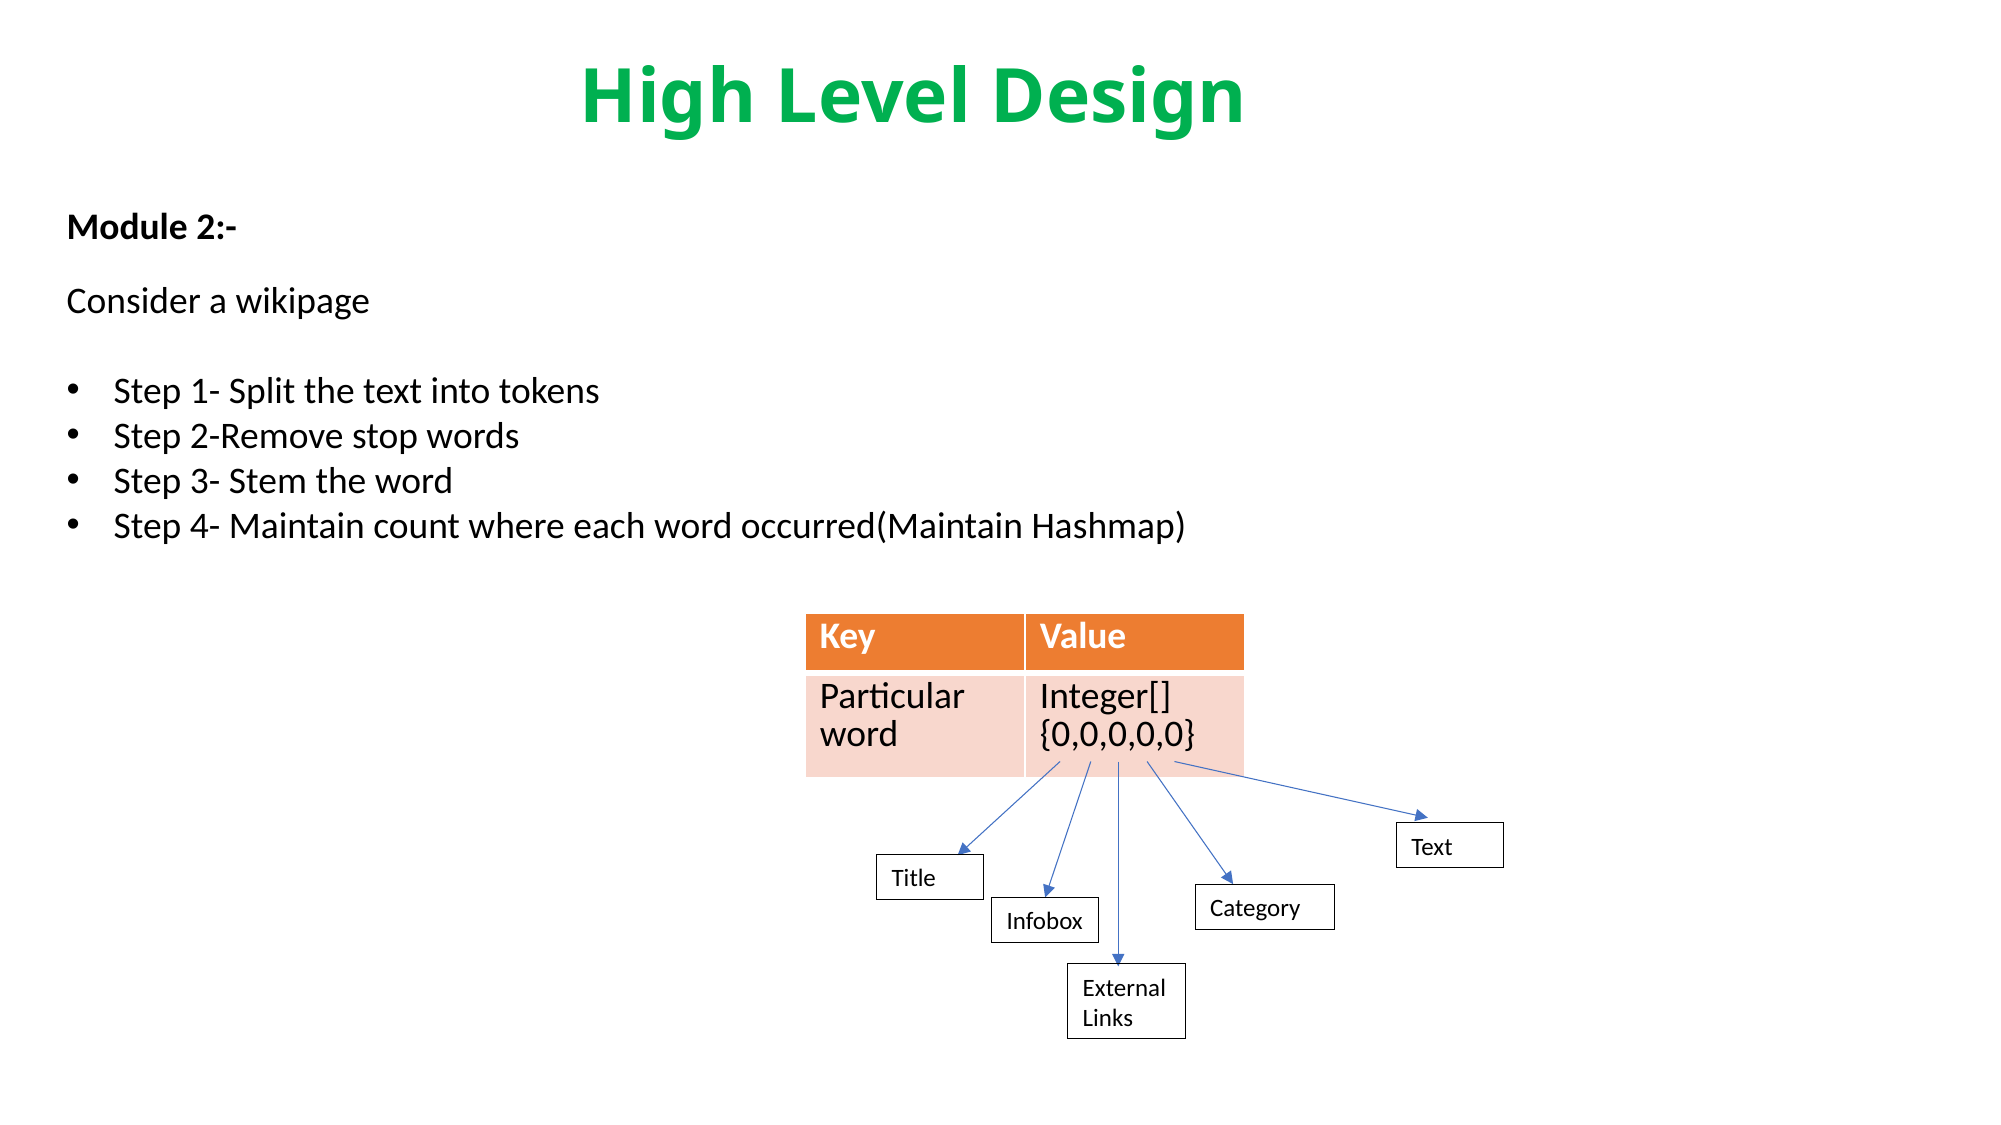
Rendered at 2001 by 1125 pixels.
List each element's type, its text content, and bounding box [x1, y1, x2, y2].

table_header Value [1026, 614, 1244, 670]
title High Level Design [41, 25, 1767, 172]
text_box Title [876, 854, 984, 900]
text_box Text [1396, 822, 1504, 868]
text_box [1174, 761, 1428, 818]
table_cell Particular word [806, 676, 1024, 777]
text_box Module 2:- [51, 194, 693, 255]
text_box Infobox [991, 897, 1099, 943]
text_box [1045, 761, 1091, 898]
table_cell Integer[] {0,0,0,0,0} [1026, 676, 1244, 777]
table_header Key [806, 614, 1024, 670]
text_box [957, 761, 1045, 856]
text_box Category [1195, 884, 1335, 930]
text_box External Links [1067, 963, 1186, 1039]
text_box Consider a wikipage Step 1- Split the text into tokens Step 2-Remove stop words Step 3- Stem the word Step 4- Maintain count where each word occurred(Maintain Hashmap) [51, 268, 1570, 553]
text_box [1147, 761, 1234, 885]
